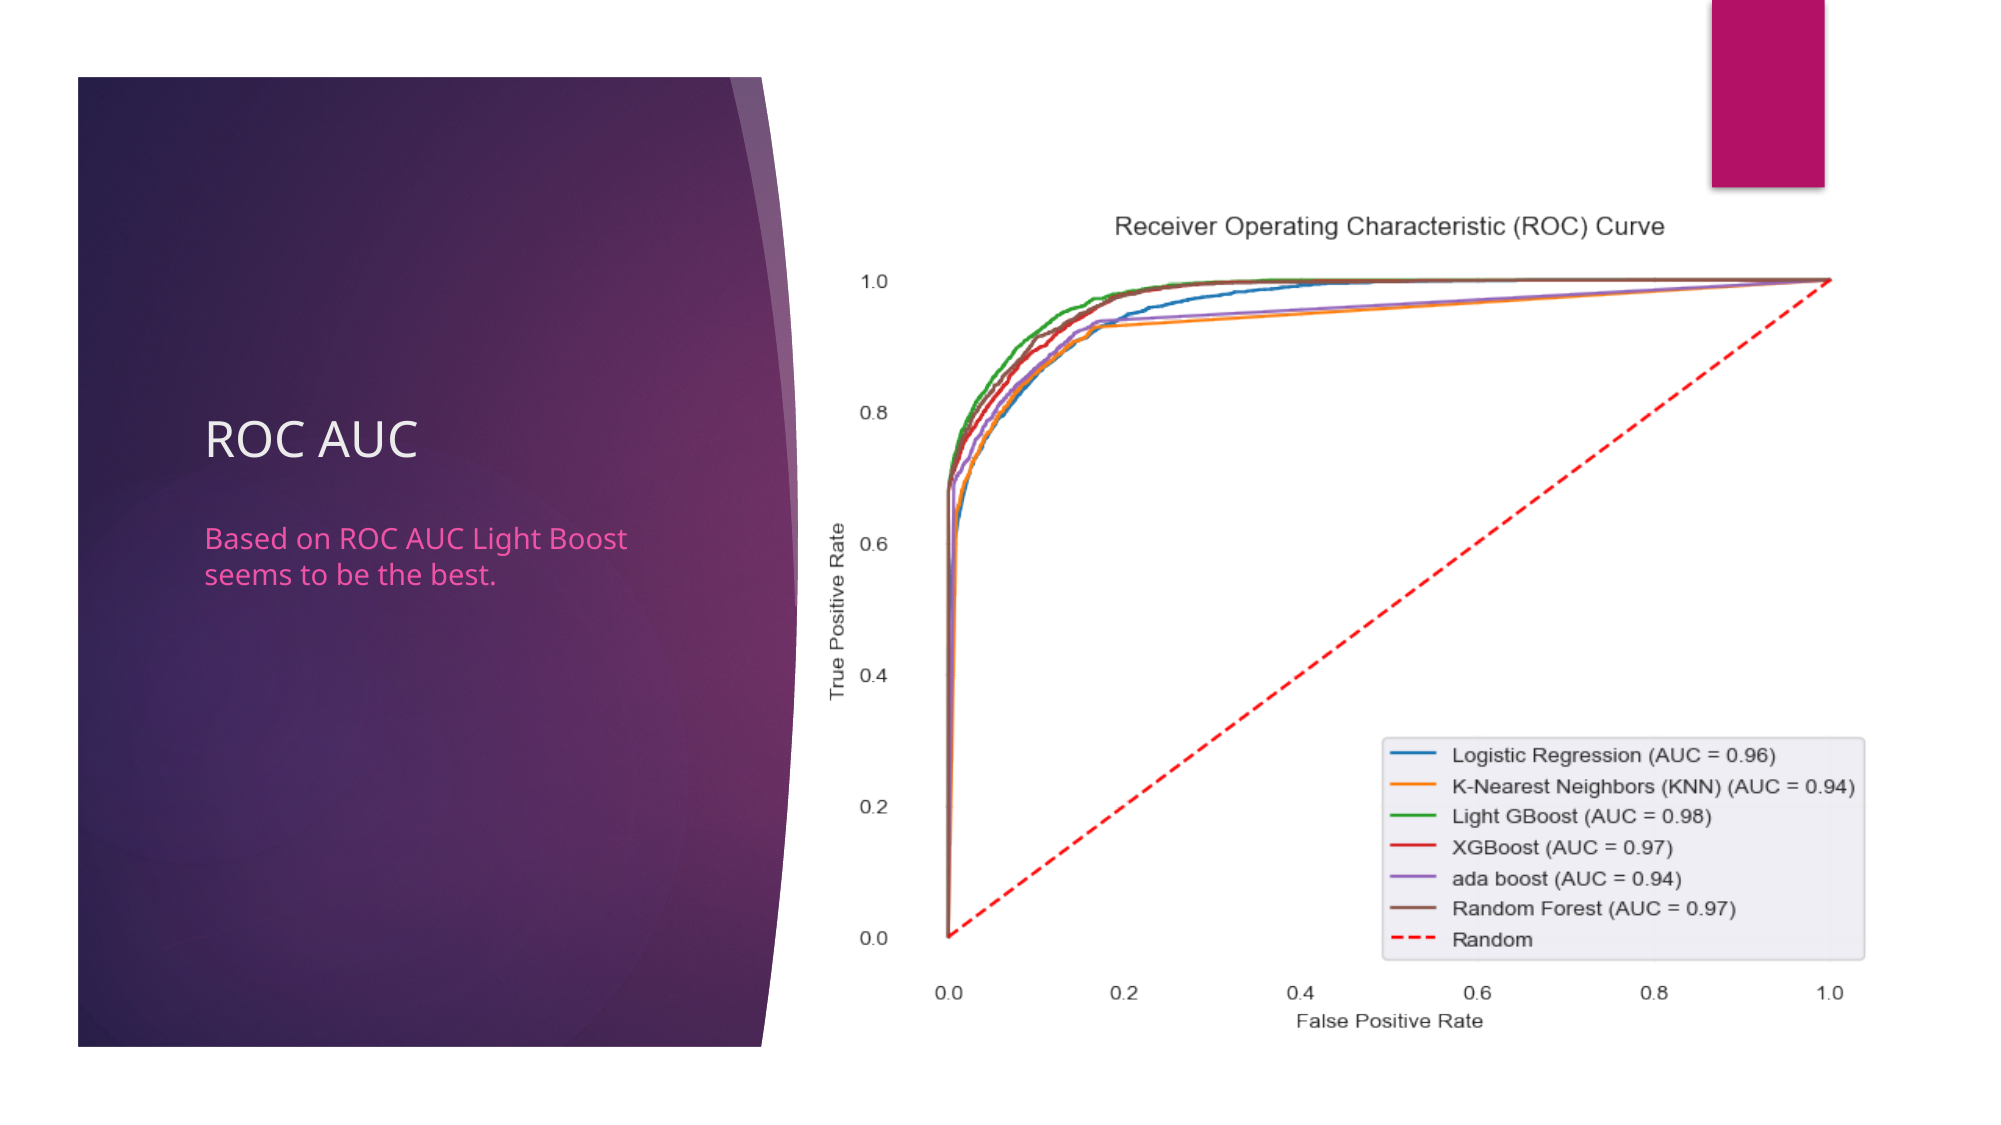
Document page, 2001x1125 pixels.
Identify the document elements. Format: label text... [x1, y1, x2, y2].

picture [816, 200, 1889, 1047]
title ROC AUC [189, 212, 648, 475]
list Based on ROC AUC Light Boost seems to be the best. [189, 513, 648, 989]
